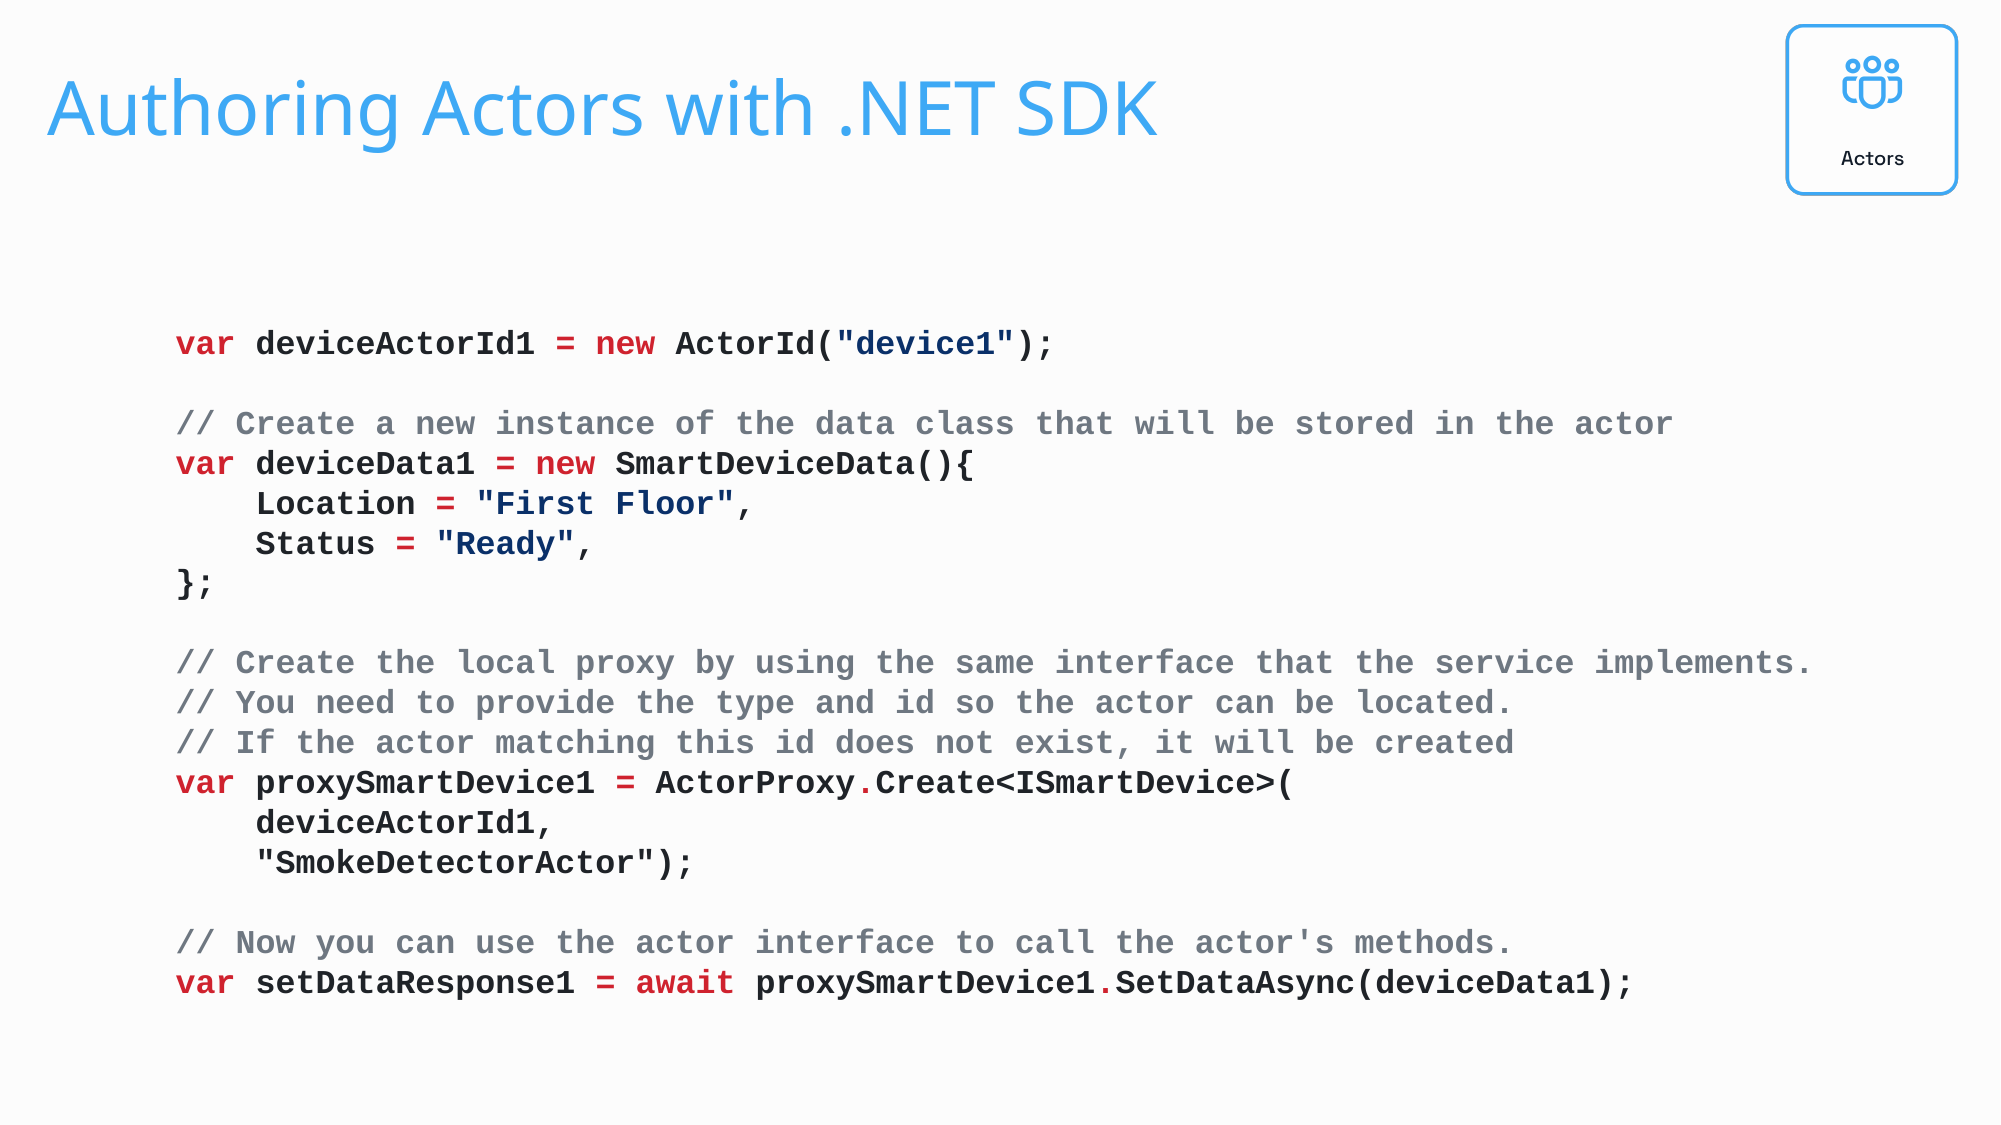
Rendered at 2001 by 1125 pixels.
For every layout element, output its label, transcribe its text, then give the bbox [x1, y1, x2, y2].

text_box var deviceActorId1 = new ActorId("device1"); // Create a new instance of the data class that will be stored in the actor var deviceData1 = new SmartDeviceData(){ Location = "First Floor", Status = "Ready", }; // Create the local proxy by using the same interface that the service implements. // You need to provide the type and id so the actor can be located. // If the actor matching this id does not exist, it will be created var proxySmartDevice1 = ActorProxy.Create<ISmartDevice>( deviceActorId1, "SmokeDetectorActor"); // Now you can use the actor interface to call the actor's methods. var setDataResponse1 = await proxySmartDevice1.SetDataAsync(deviceData1); [160, 313, 1839, 1008]
picture [1782, 21, 1961, 200]
title Authoring Actors with .NET SDK [32, 35, 1777, 187]
title Authoring Actors with .NET SDK [1965, 35, 1972, 187]
